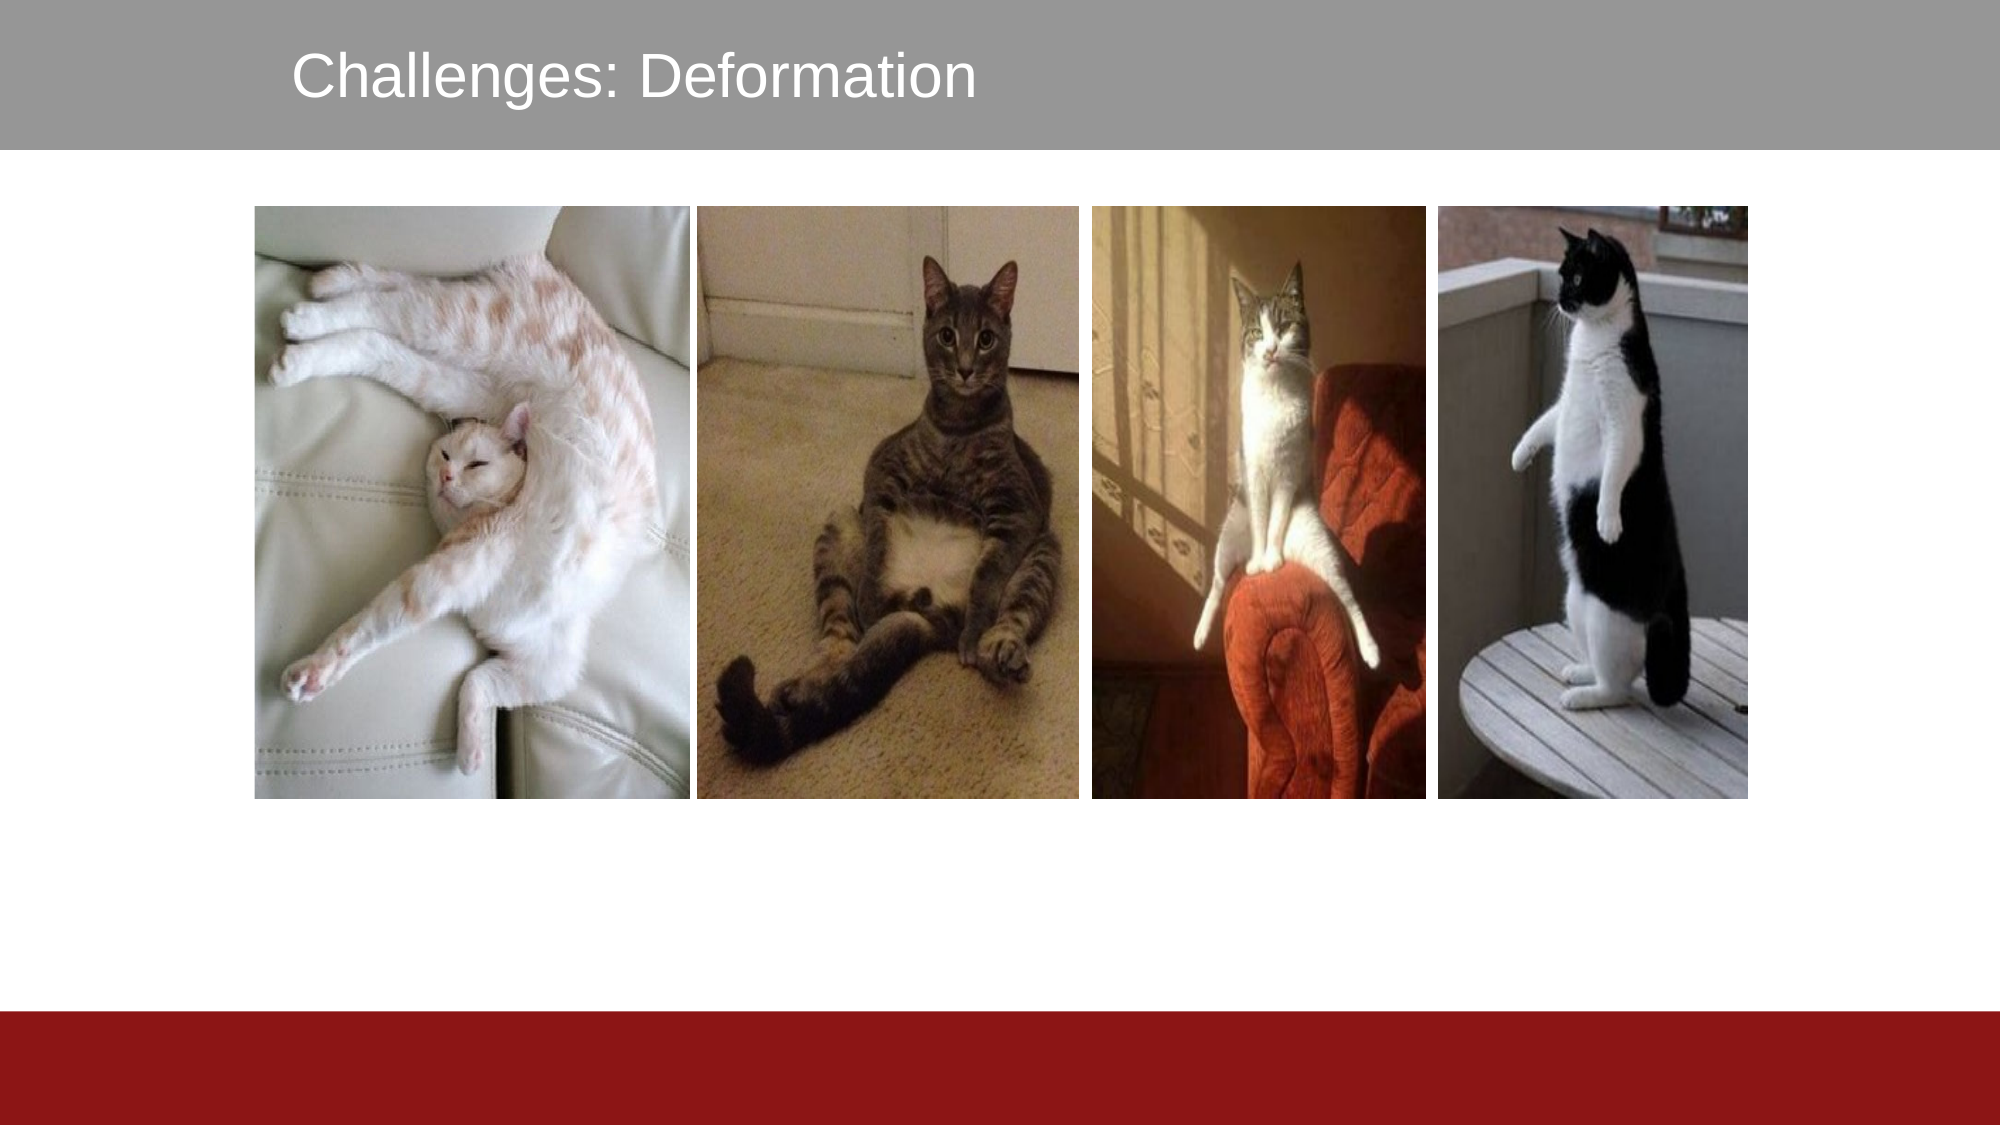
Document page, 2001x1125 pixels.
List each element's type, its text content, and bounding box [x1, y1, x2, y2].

text_box Challenges: Deformation [276, 20, 1367, 195]
picture [1438, 206, 1748, 800]
picture [697, 206, 1080, 800]
picture [1091, 206, 1427, 800]
picture [254, 206, 691, 800]
